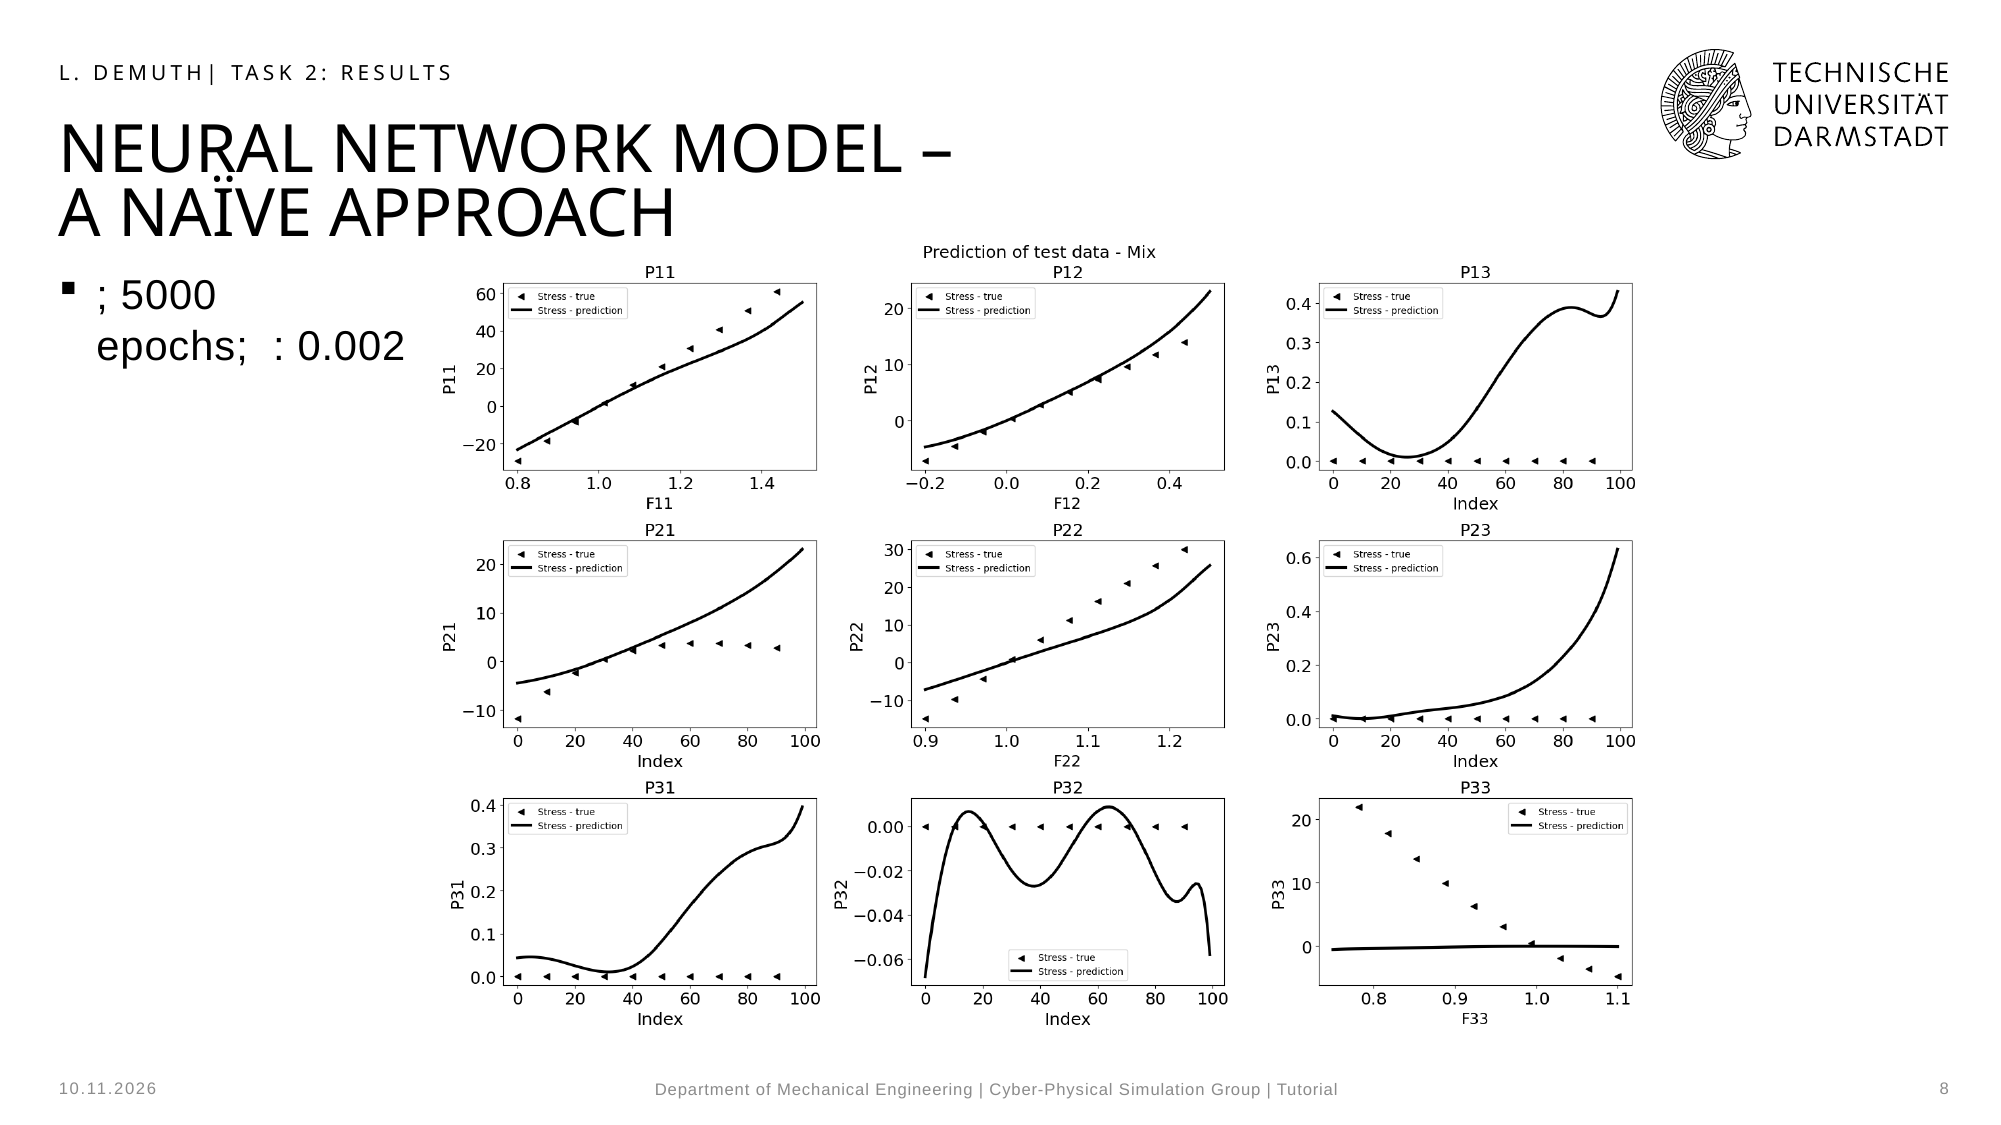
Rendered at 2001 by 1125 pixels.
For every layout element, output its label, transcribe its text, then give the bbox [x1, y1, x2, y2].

picture [434, 237, 1643, 1034]
footer L. Demuth| Task 2: Results [59, 59, 1532, 91]
slide_number 8 [1708, 1075, 1949, 1106]
title Neural network model – A naïve approach [59, 120, 1532, 298]
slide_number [59, 1075, 296, 1106]
